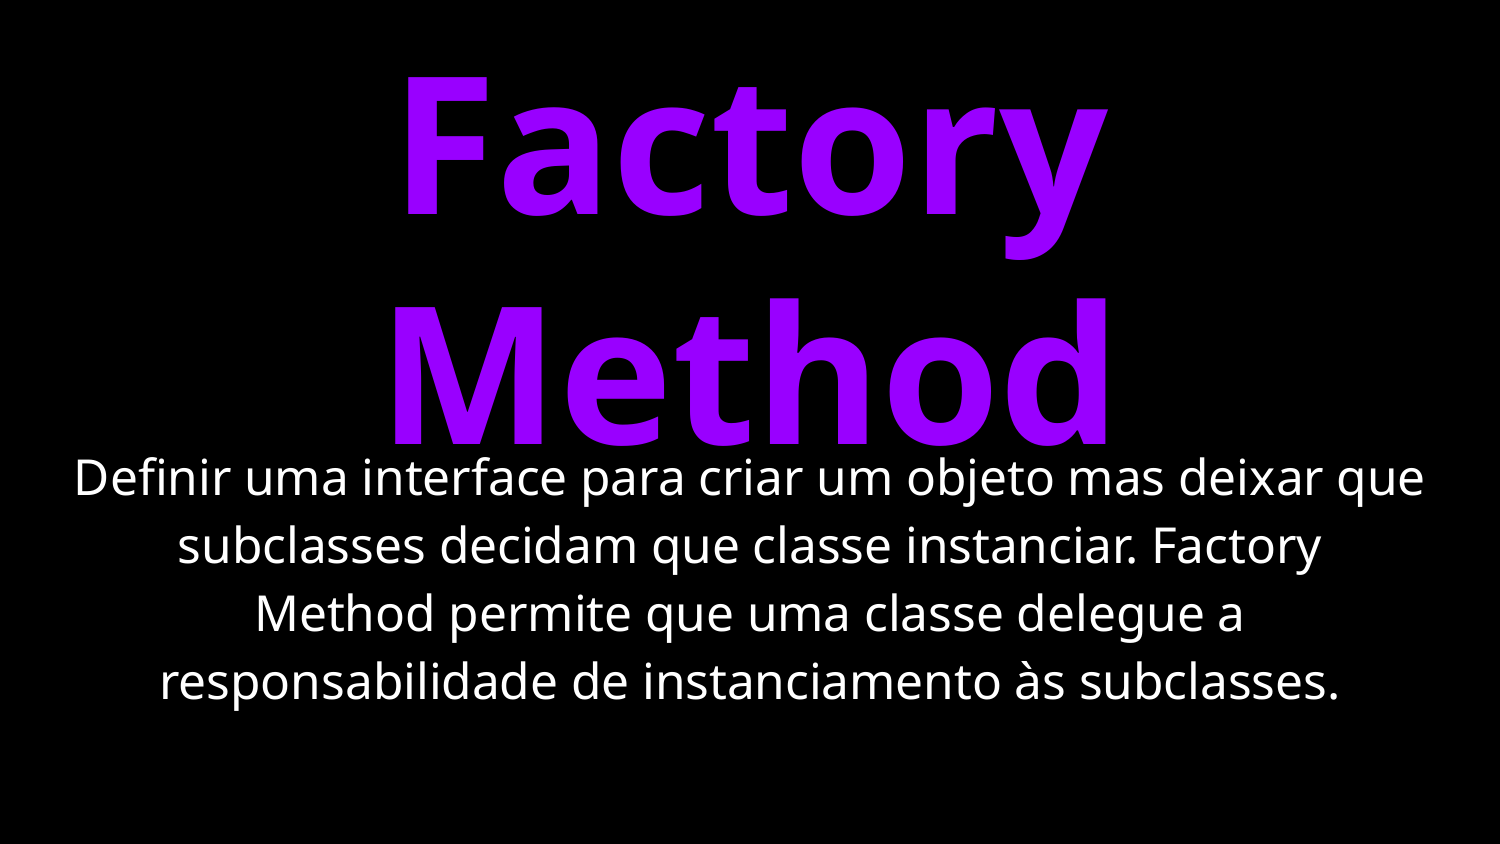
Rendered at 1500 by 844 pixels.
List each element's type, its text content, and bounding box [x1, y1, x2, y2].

title Factory Method [51, 72, 1449, 421]
list Definir uma interface para criar um objeto mas deixar que subclasses decidam que classe instanciar. Factory Method permite que uma classe delegue a responsabilidade de instanciamento às subclasses. [51, 421, 1449, 750]
